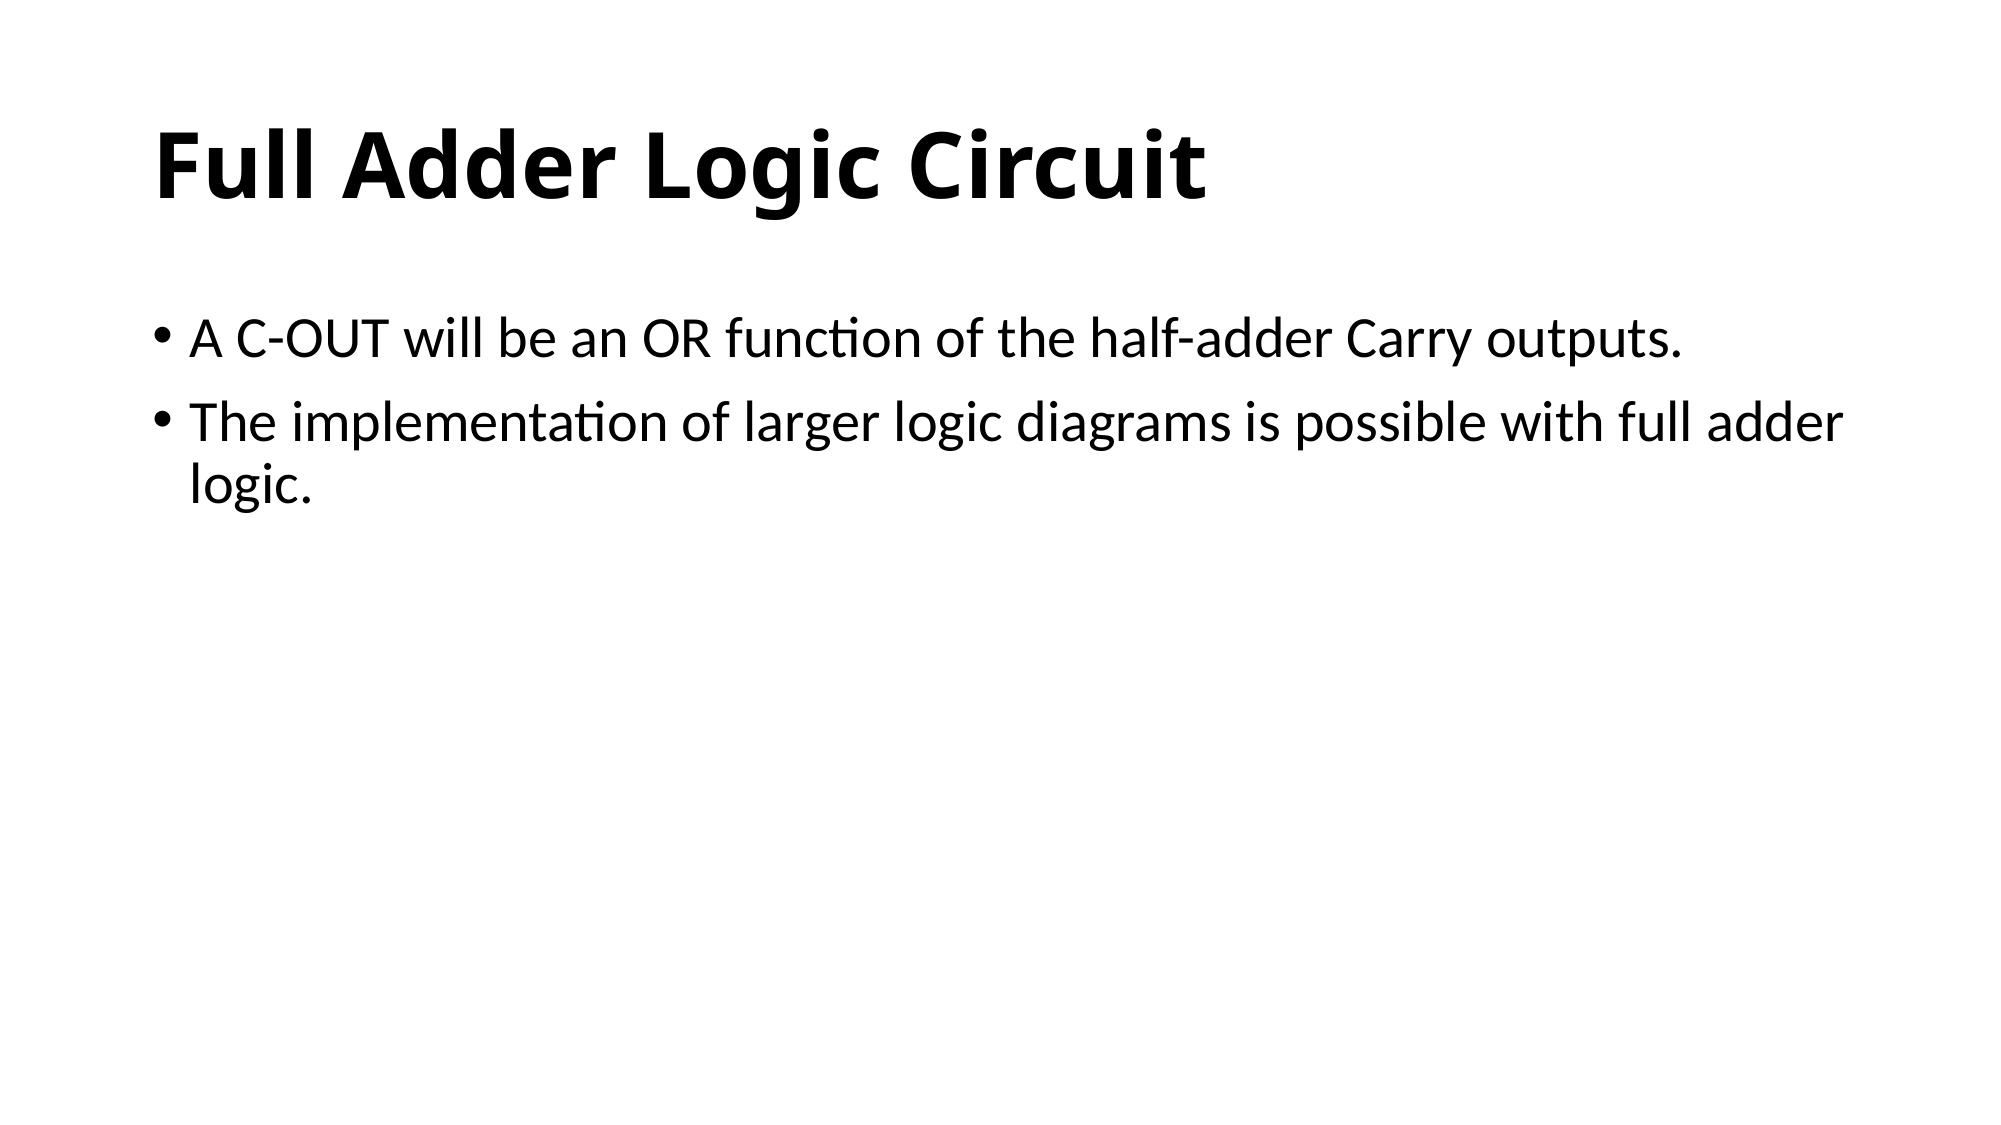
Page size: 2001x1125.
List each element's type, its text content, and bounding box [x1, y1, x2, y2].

title Full Adder Logic Circuit [137, 59, 1863, 278]
list A C-OUT will be an OR function of the half-adder Carry outputs. The implementation of larger logic diagrams is possible with full adder logic. [137, 299, 1863, 1014]
